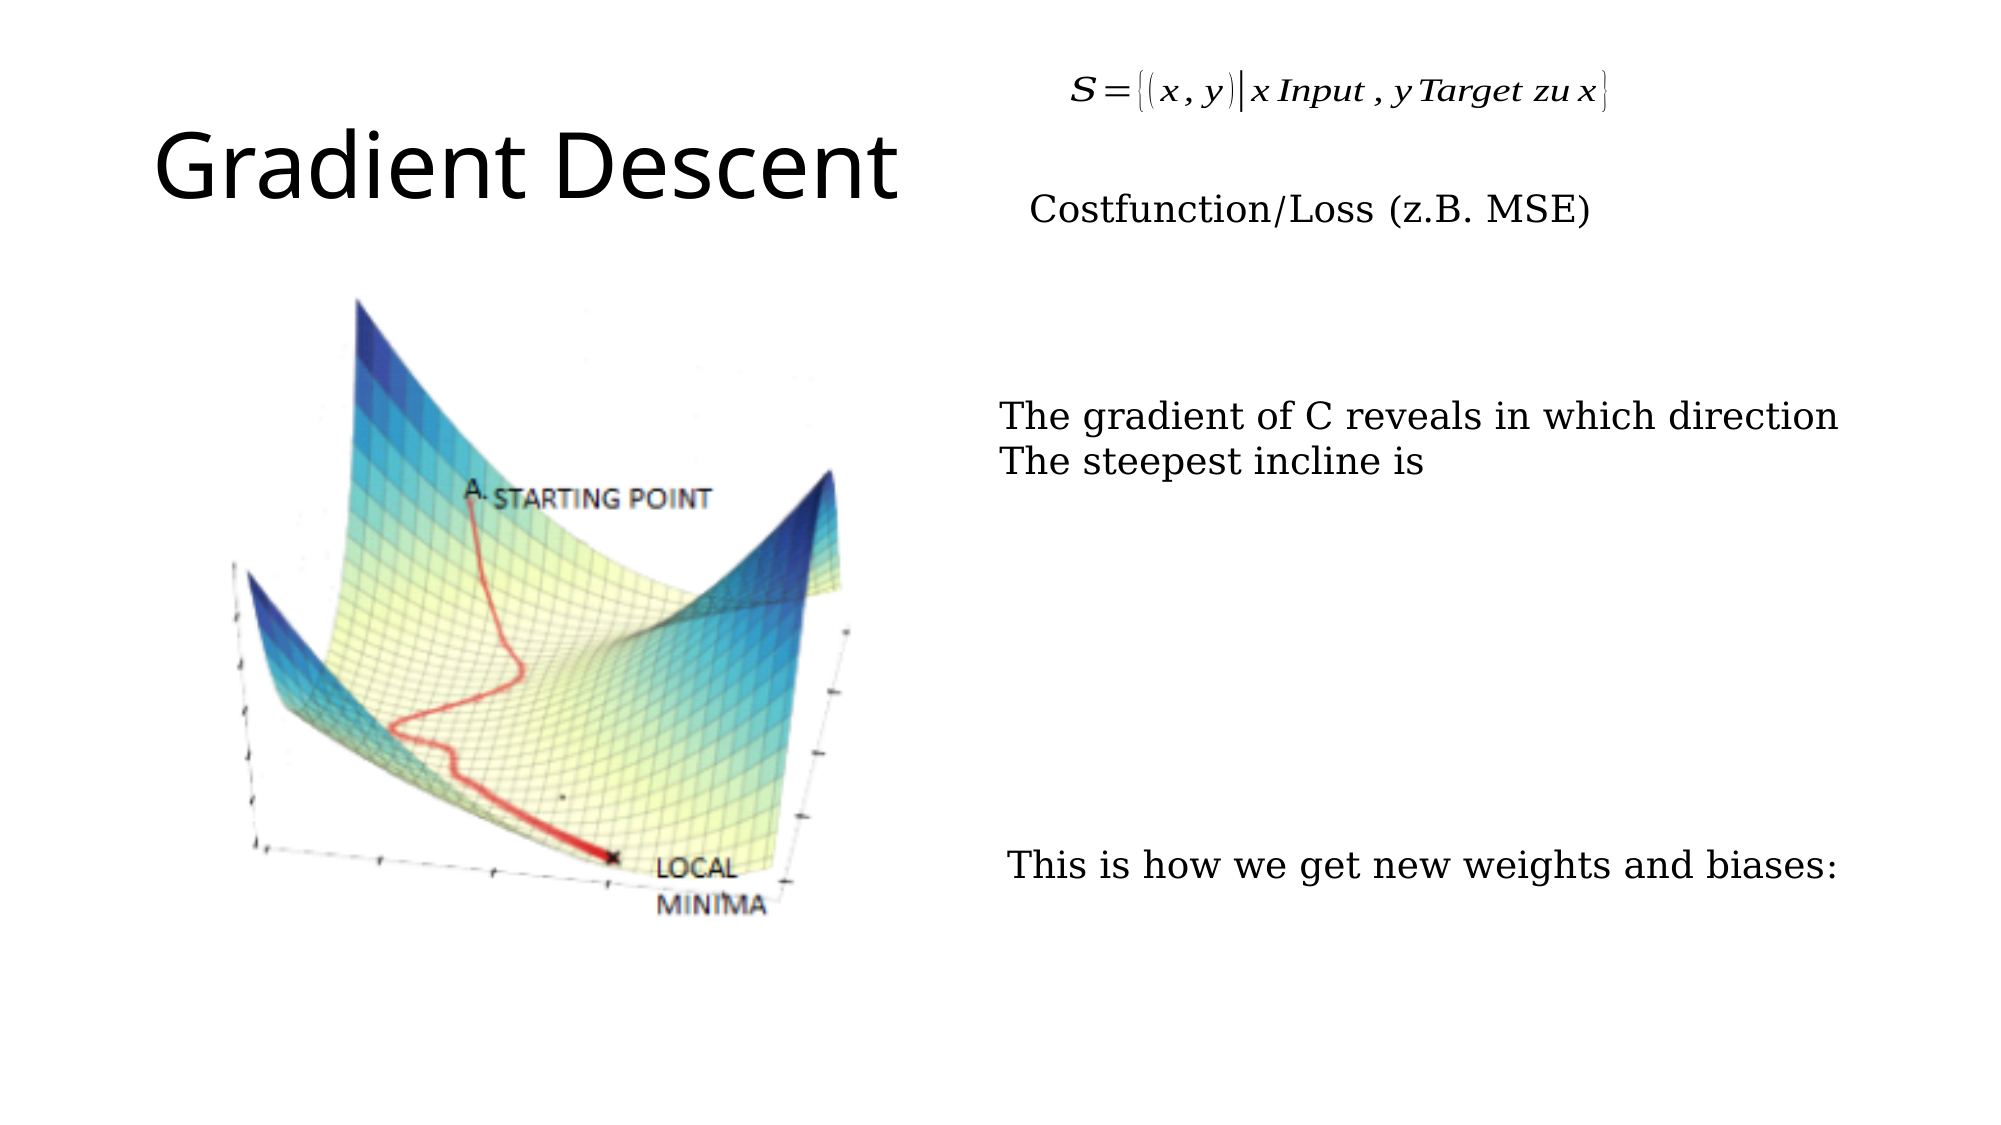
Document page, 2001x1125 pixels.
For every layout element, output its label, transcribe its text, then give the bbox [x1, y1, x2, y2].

title Gradient Descent [137, 59, 1863, 278]
picture [215, 277, 869, 963]
